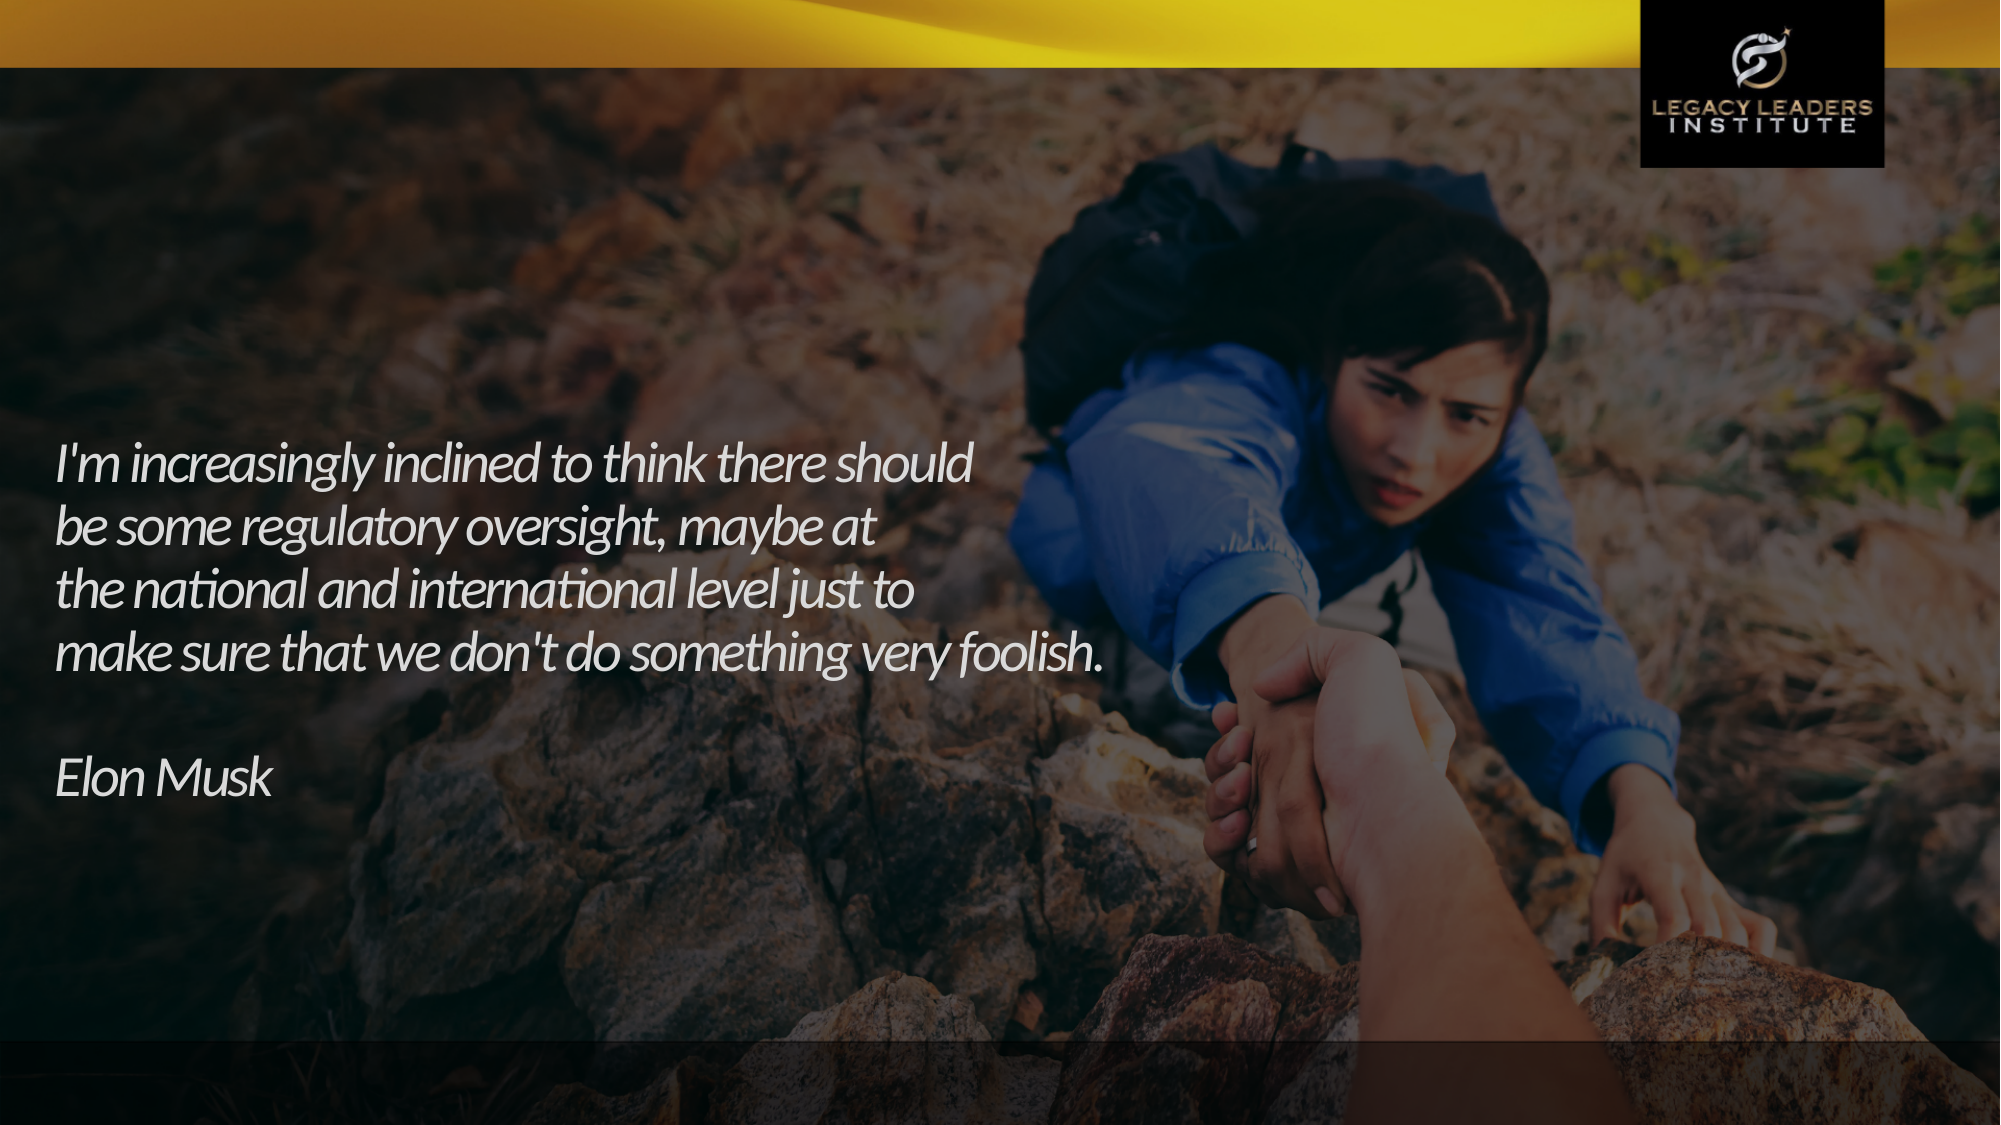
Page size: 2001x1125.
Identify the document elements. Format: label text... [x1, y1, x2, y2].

title I'm increasingly inclined to think there should be some regulatory oversight, maybe at the national and international level just to make sure that we don't do something very foolish. Elon Musk [40, 349, 1543, 817]
picture [0, 0, 2000, 1125]
